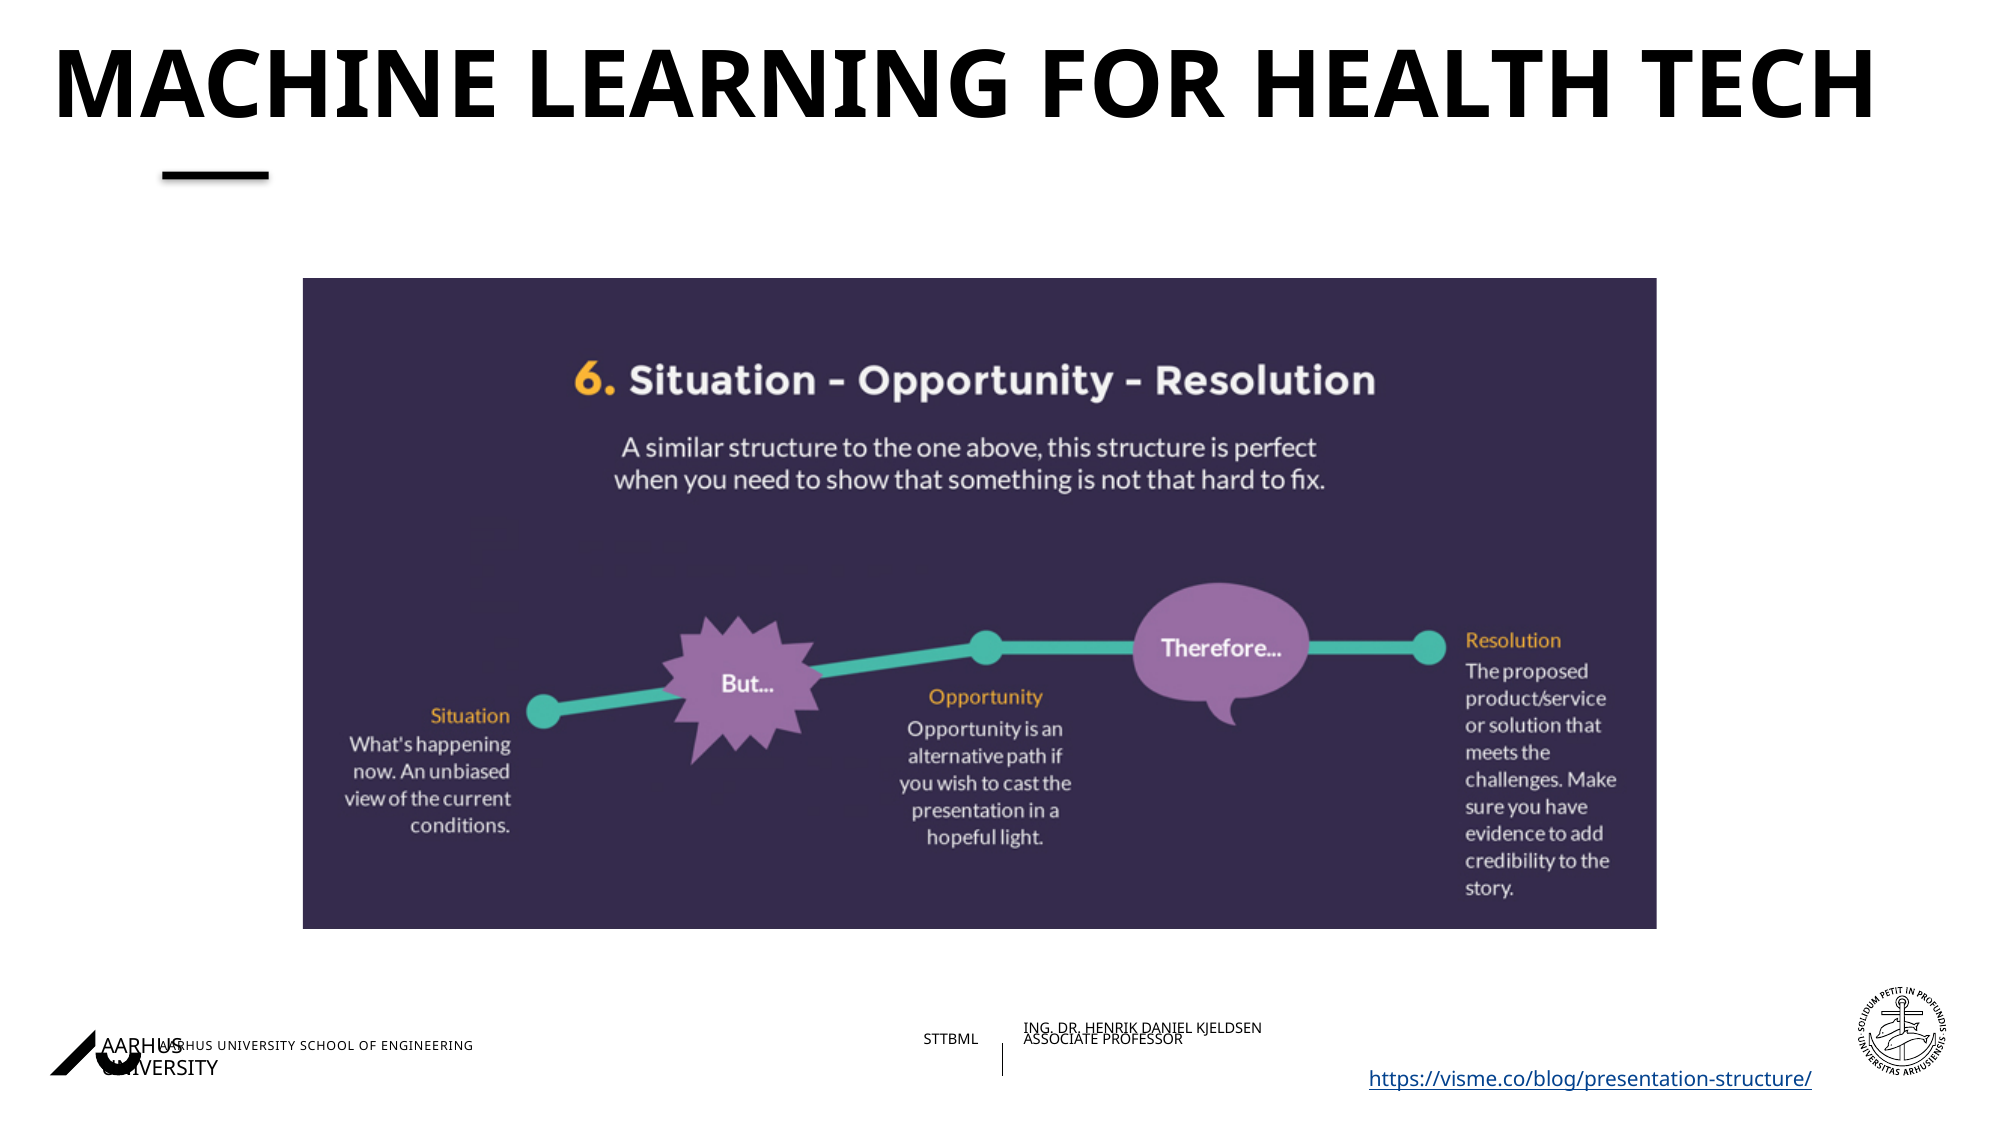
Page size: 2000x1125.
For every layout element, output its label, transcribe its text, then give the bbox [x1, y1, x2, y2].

title MACHINE LEARNING for Health tech [51, 37, 1948, 162]
picture [302, 278, 1657, 929]
text_box https://visme.co/blog/presentation-structure/ [1354, 1058, 1863, 1102]
